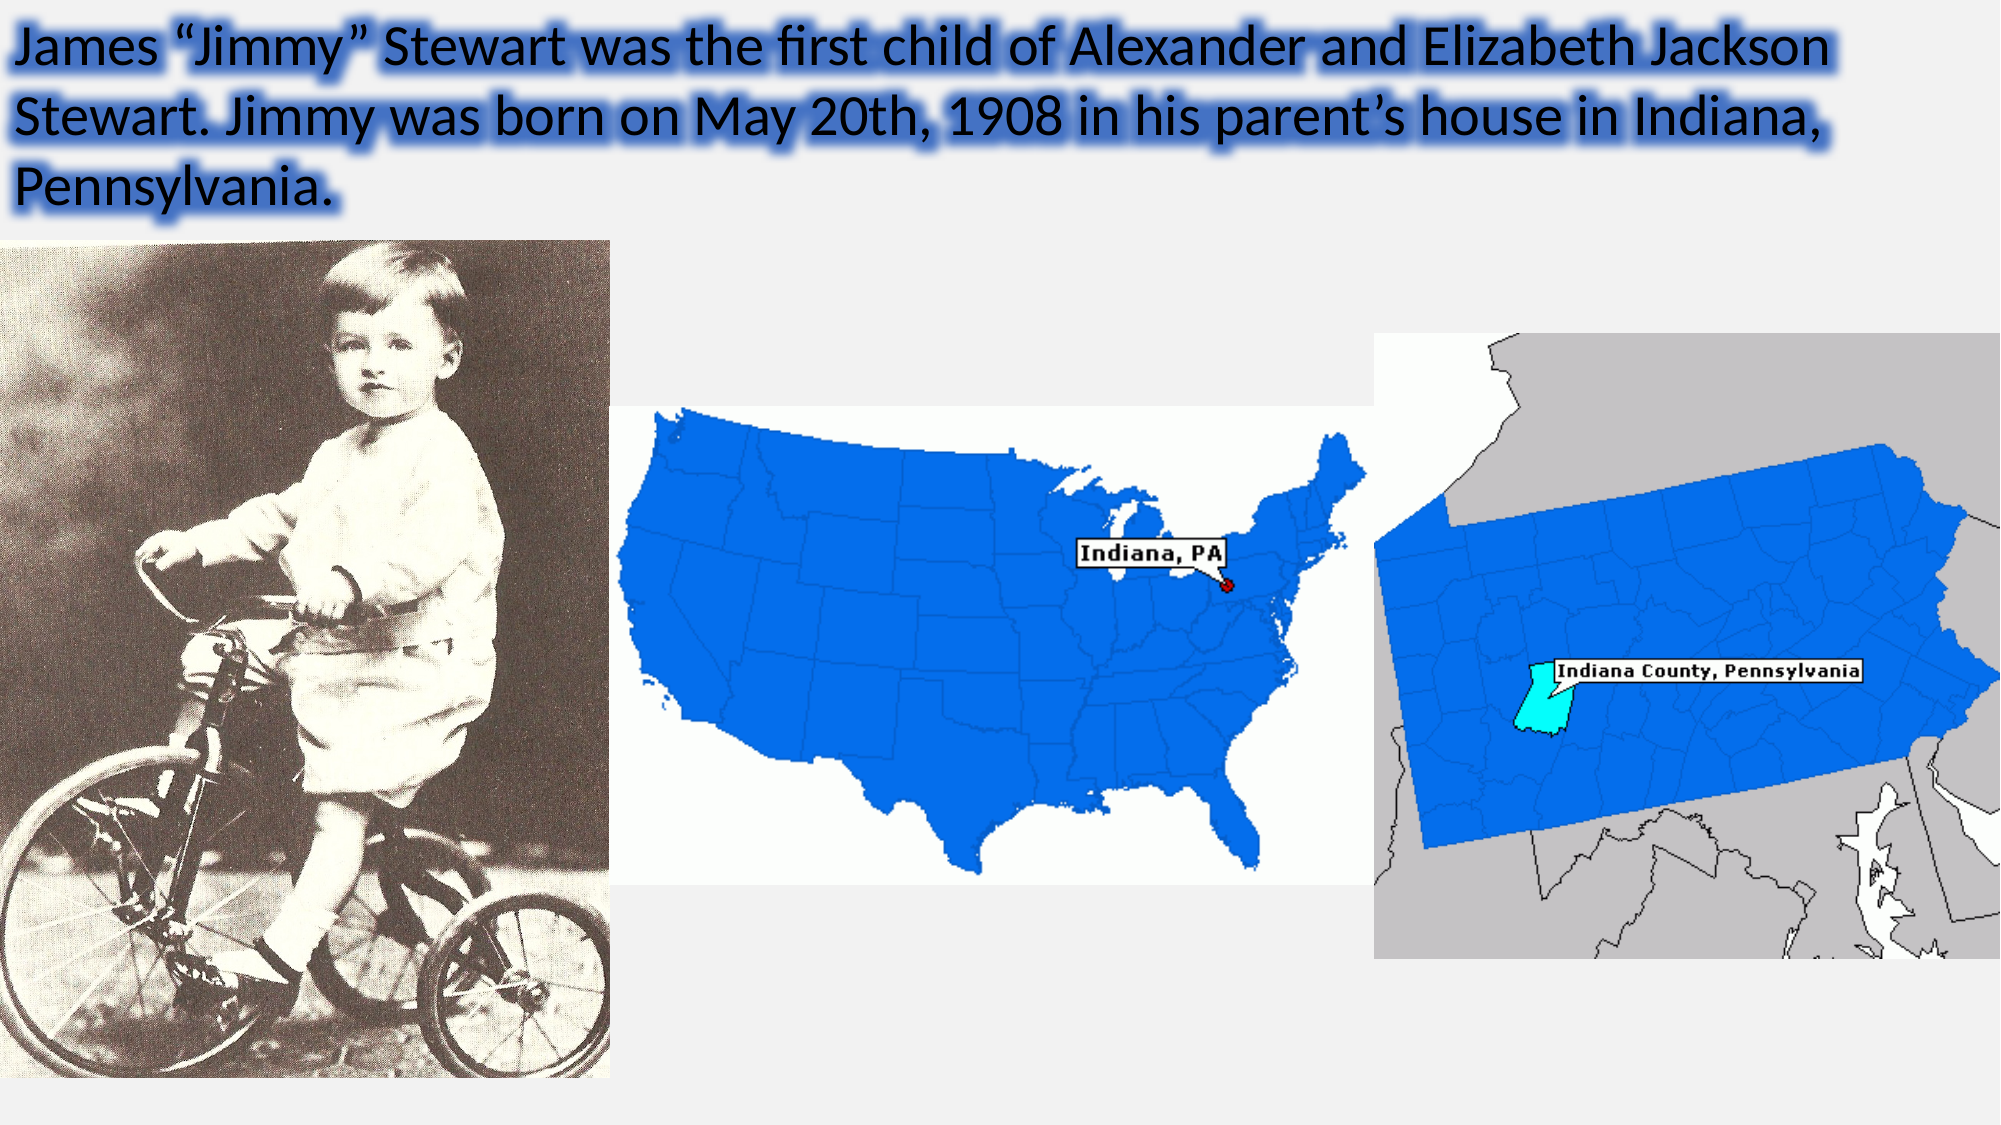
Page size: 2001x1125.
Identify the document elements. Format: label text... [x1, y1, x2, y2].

text_box James “Jimmy” Stewart was the first child of Alexander and Elizabeth Jackson Stewart. Jimmy was born on May 20th, 1908 in his parent’s house in Indiana, Pennsylvania. [0, 0, 2000, 225]
picture [0, 240, 2000, 1078]
